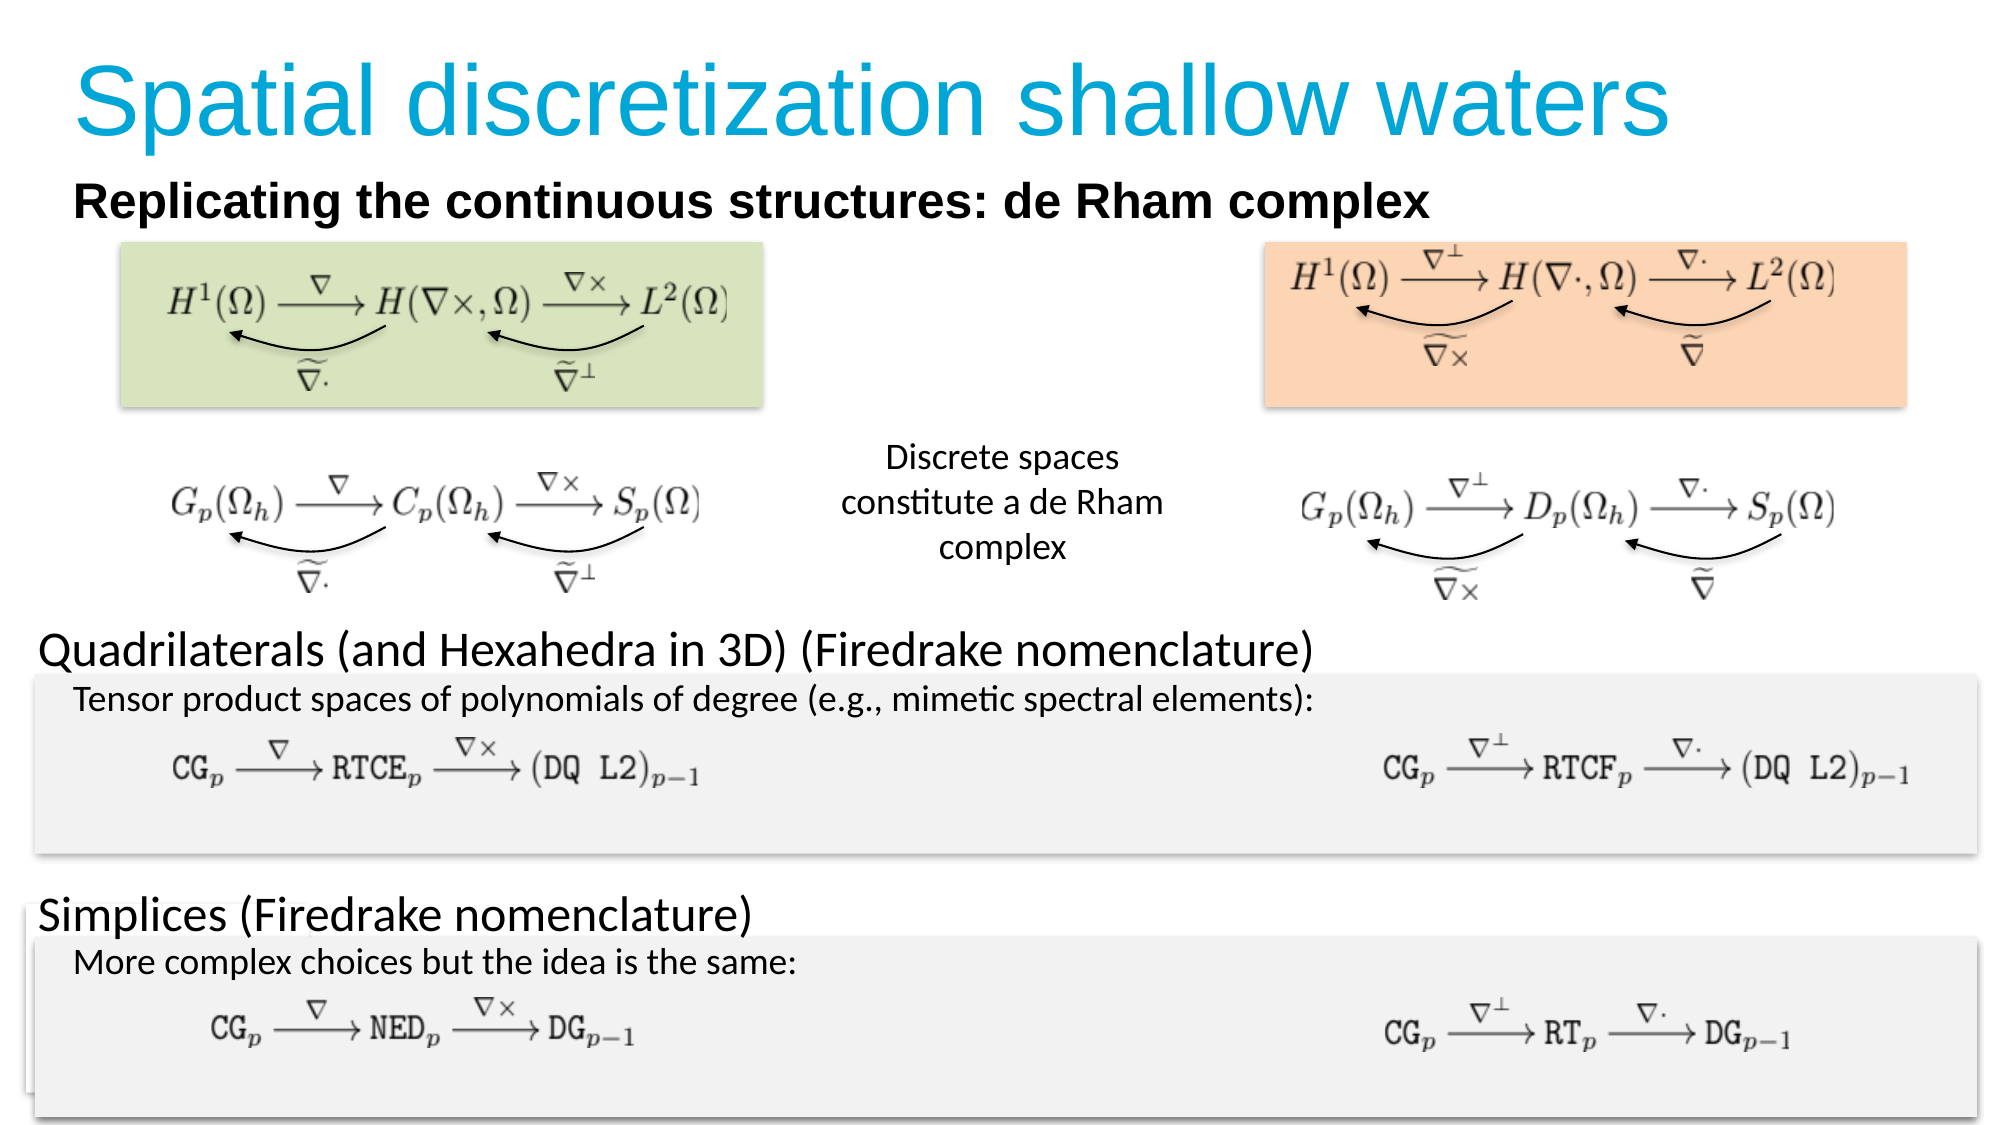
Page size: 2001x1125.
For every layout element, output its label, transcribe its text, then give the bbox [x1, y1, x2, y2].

picture [553, 359, 596, 392]
text_box More complex choices but the idea is the same: [58, 929, 1524, 990]
text_box [1356, 305, 1506, 326]
picture [553, 561, 596, 593]
picture [1422, 332, 1468, 366]
text_box Simplices (Firedrake nomenclature) [23, 874, 1186, 949]
text_box [229, 330, 380, 351]
text_box [1366, 536, 1522, 560]
picture [1302, 472, 1834, 528]
text_box Discrete spaces constitute a de Rham complex [806, 424, 1199, 574]
picture [1433, 565, 1478, 600]
picture [296, 558, 328, 593]
picture [1679, 334, 1704, 366]
picture [210, 997, 635, 1049]
picture [1382, 732, 1909, 788]
text_box [120, 241, 764, 408]
text_box [34, 937, 1978, 1118]
picture [165, 272, 727, 324]
text_box [1614, 305, 1765, 326]
text_box [487, 530, 640, 553]
picture [1690, 567, 1714, 600]
text_box [1624, 536, 1780, 560]
text_box [34, 673, 1978, 854]
picture [1289, 243, 1834, 297]
text_box Replicating the continuous structures: de Rham complex [58, 161, 2000, 237]
picture [171, 472, 700, 524]
picture [1384, 997, 1790, 1053]
text_box [487, 330, 638, 351]
text_box [1264, 241, 1908, 408]
text_box Tensor product spaces of polynomials of degree (e.g., mimetic spectral elements): [58, 684, 1524, 727]
picture [296, 357, 328, 391]
text_box [229, 530, 382, 553]
title Spatial discretization shallow waters [58, 17, 1939, 161]
text_box Quadrilaterals (and Hexahedra in 3D) (Firedrake nomenclature) [23, 608, 1771, 684]
picture [172, 736, 698, 788]
